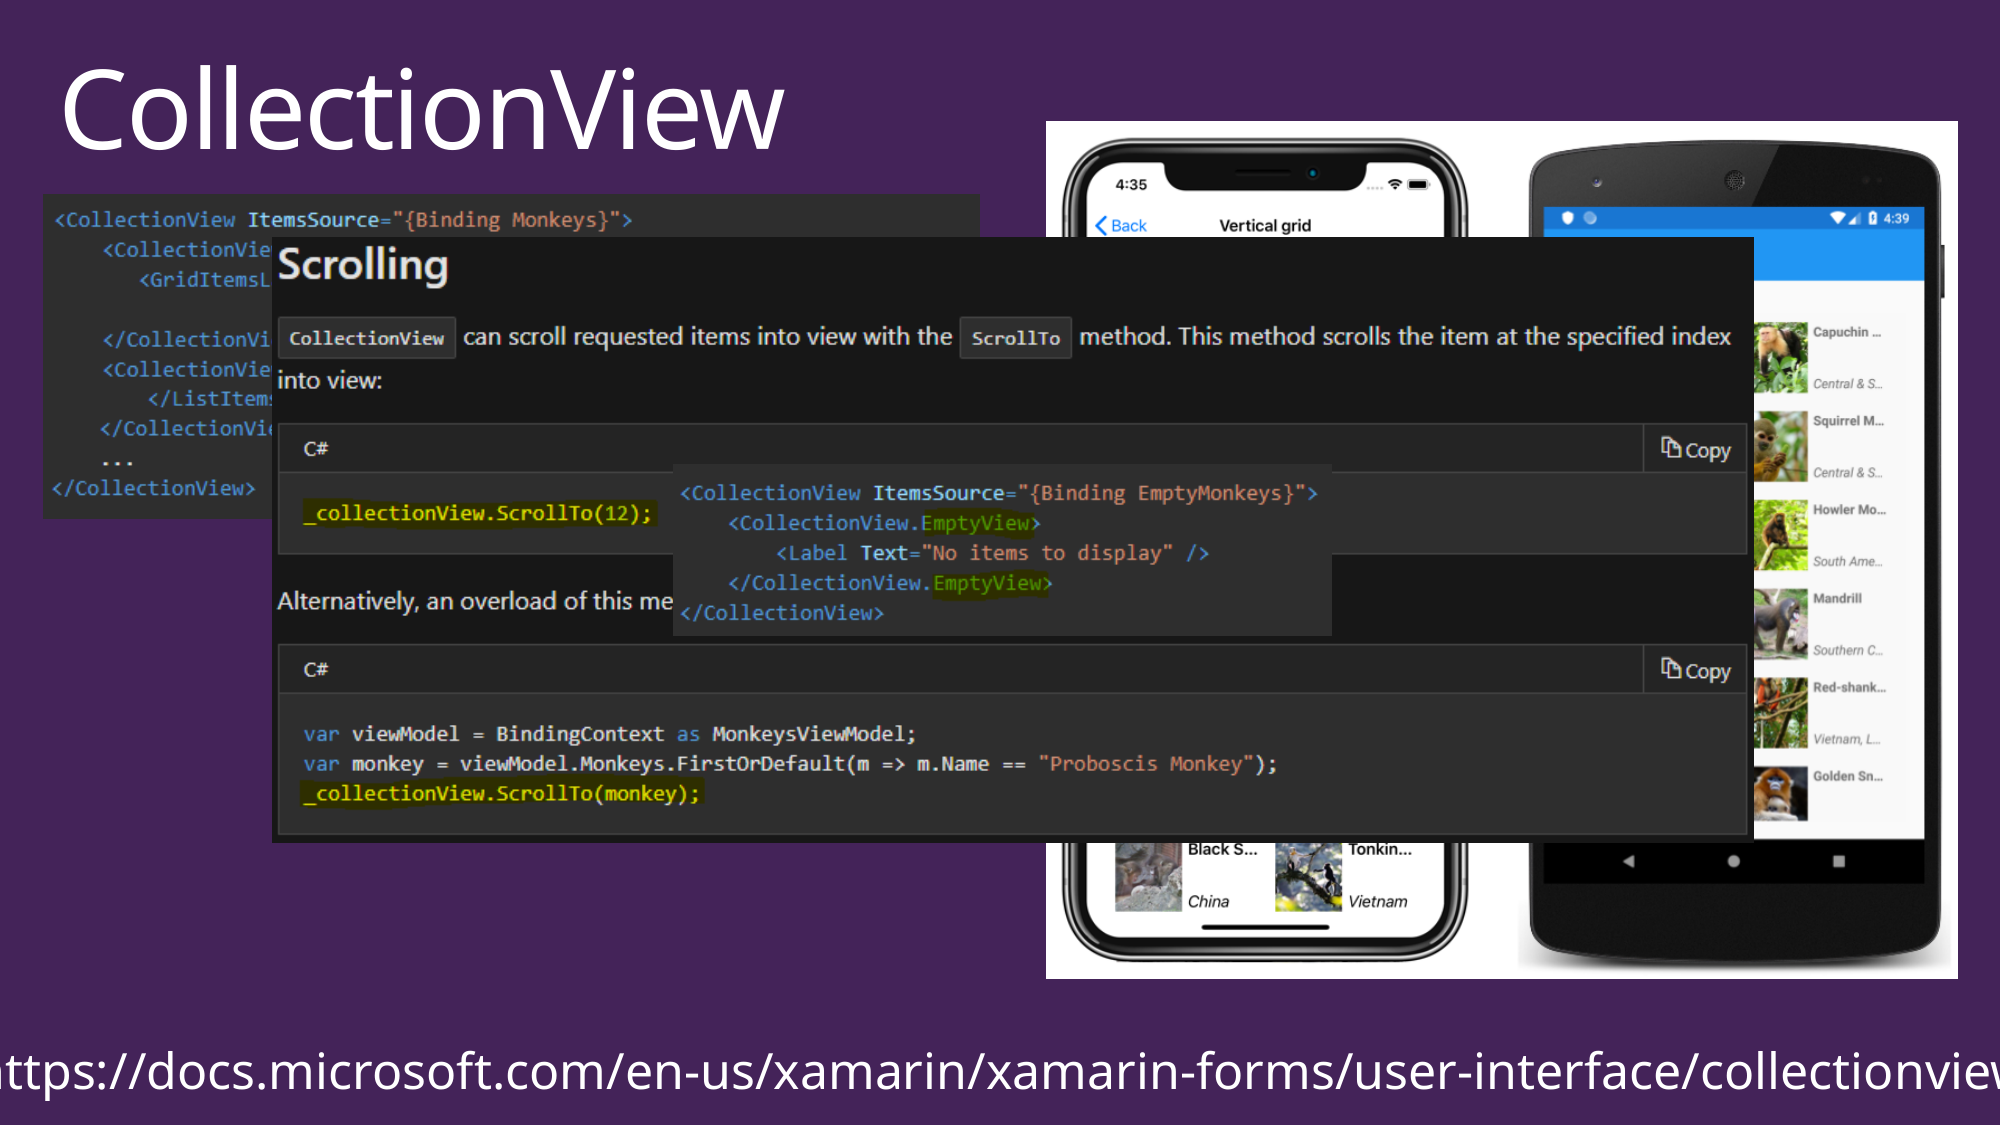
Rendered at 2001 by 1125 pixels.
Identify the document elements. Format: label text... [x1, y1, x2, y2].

text_box https://docs.microsoft.com/en-us/xamarin/xamarin-forms/user-interface/collectionview [0, 1021, 2000, 1124]
picture [43, 121, 1958, 980]
text_box CollectionView [44, 47, 1957, 196]
